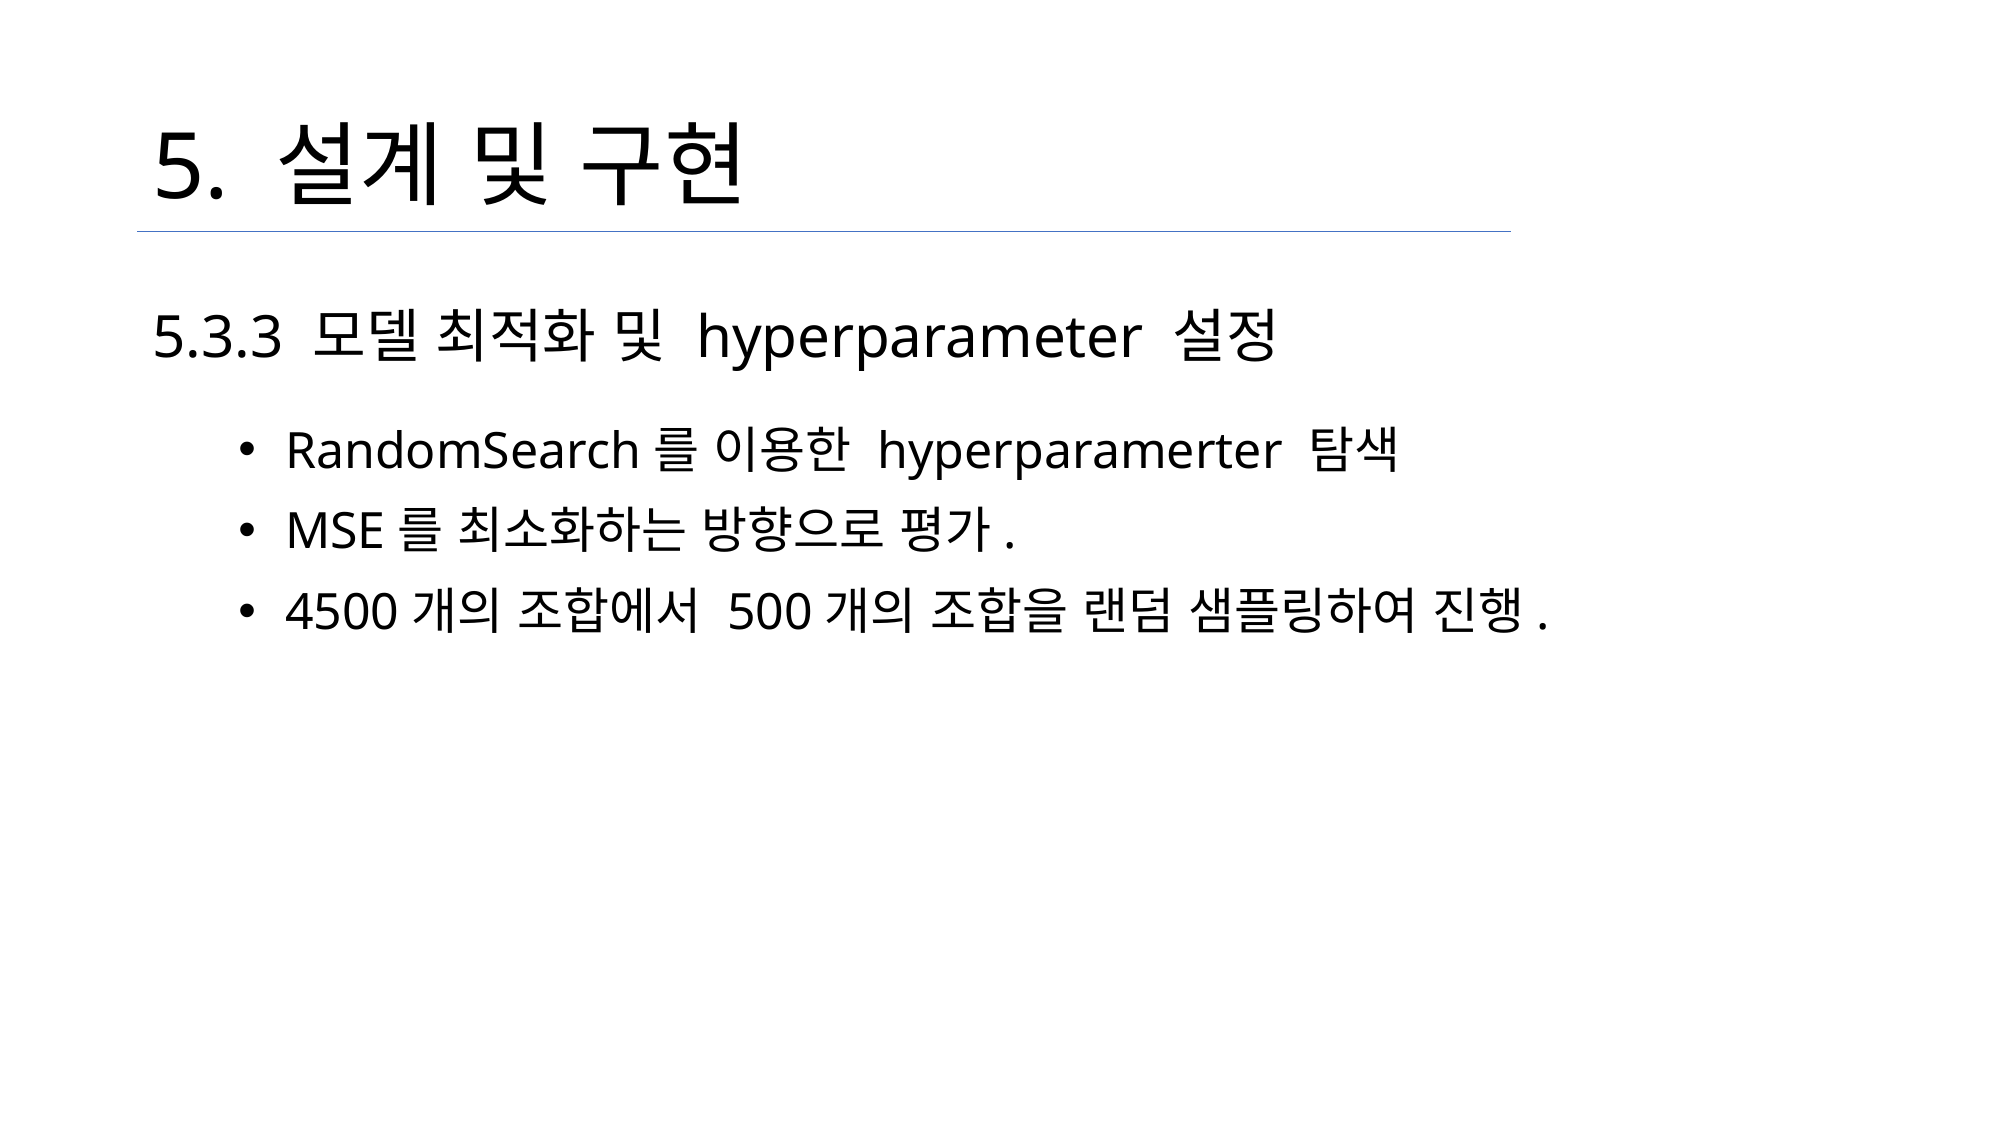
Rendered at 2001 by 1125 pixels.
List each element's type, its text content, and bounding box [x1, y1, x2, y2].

list 5.3.3 모델 최적화 및 hyperparameter 설정 [137, 299, 1863, 1014]
text_box RandomSearch를 이용한 hyperparamerter 탐색 MSE를 최소화하는 방향으로 평가. 4500개의 조합에서 500개의 조합을 랜덤 샘플링하여 진행. [148, 406, 1912, 648]
title 5. 설계 및 구현 [137, 59, 1863, 278]
